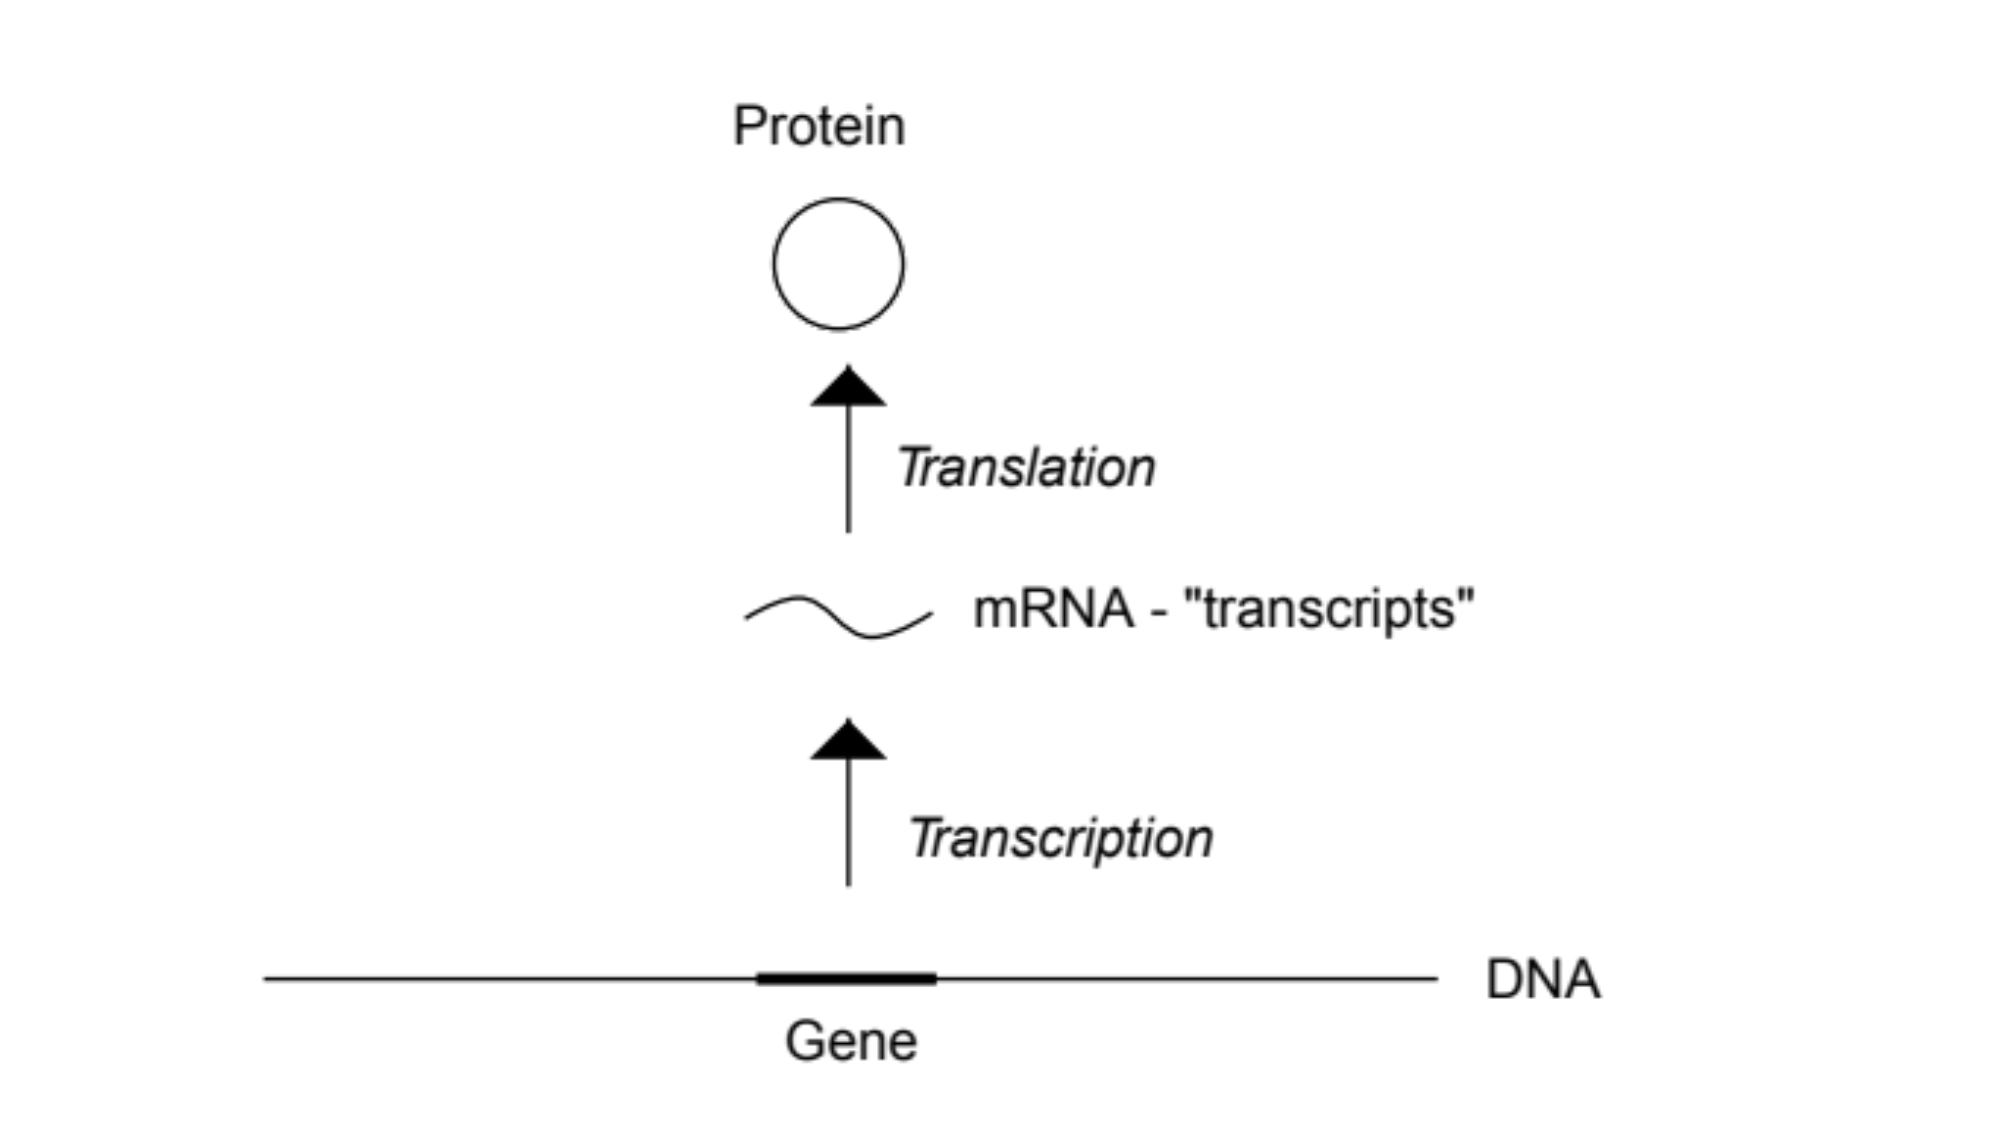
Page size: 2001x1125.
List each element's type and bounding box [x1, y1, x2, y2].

picture [222, 62, 1633, 1091]
